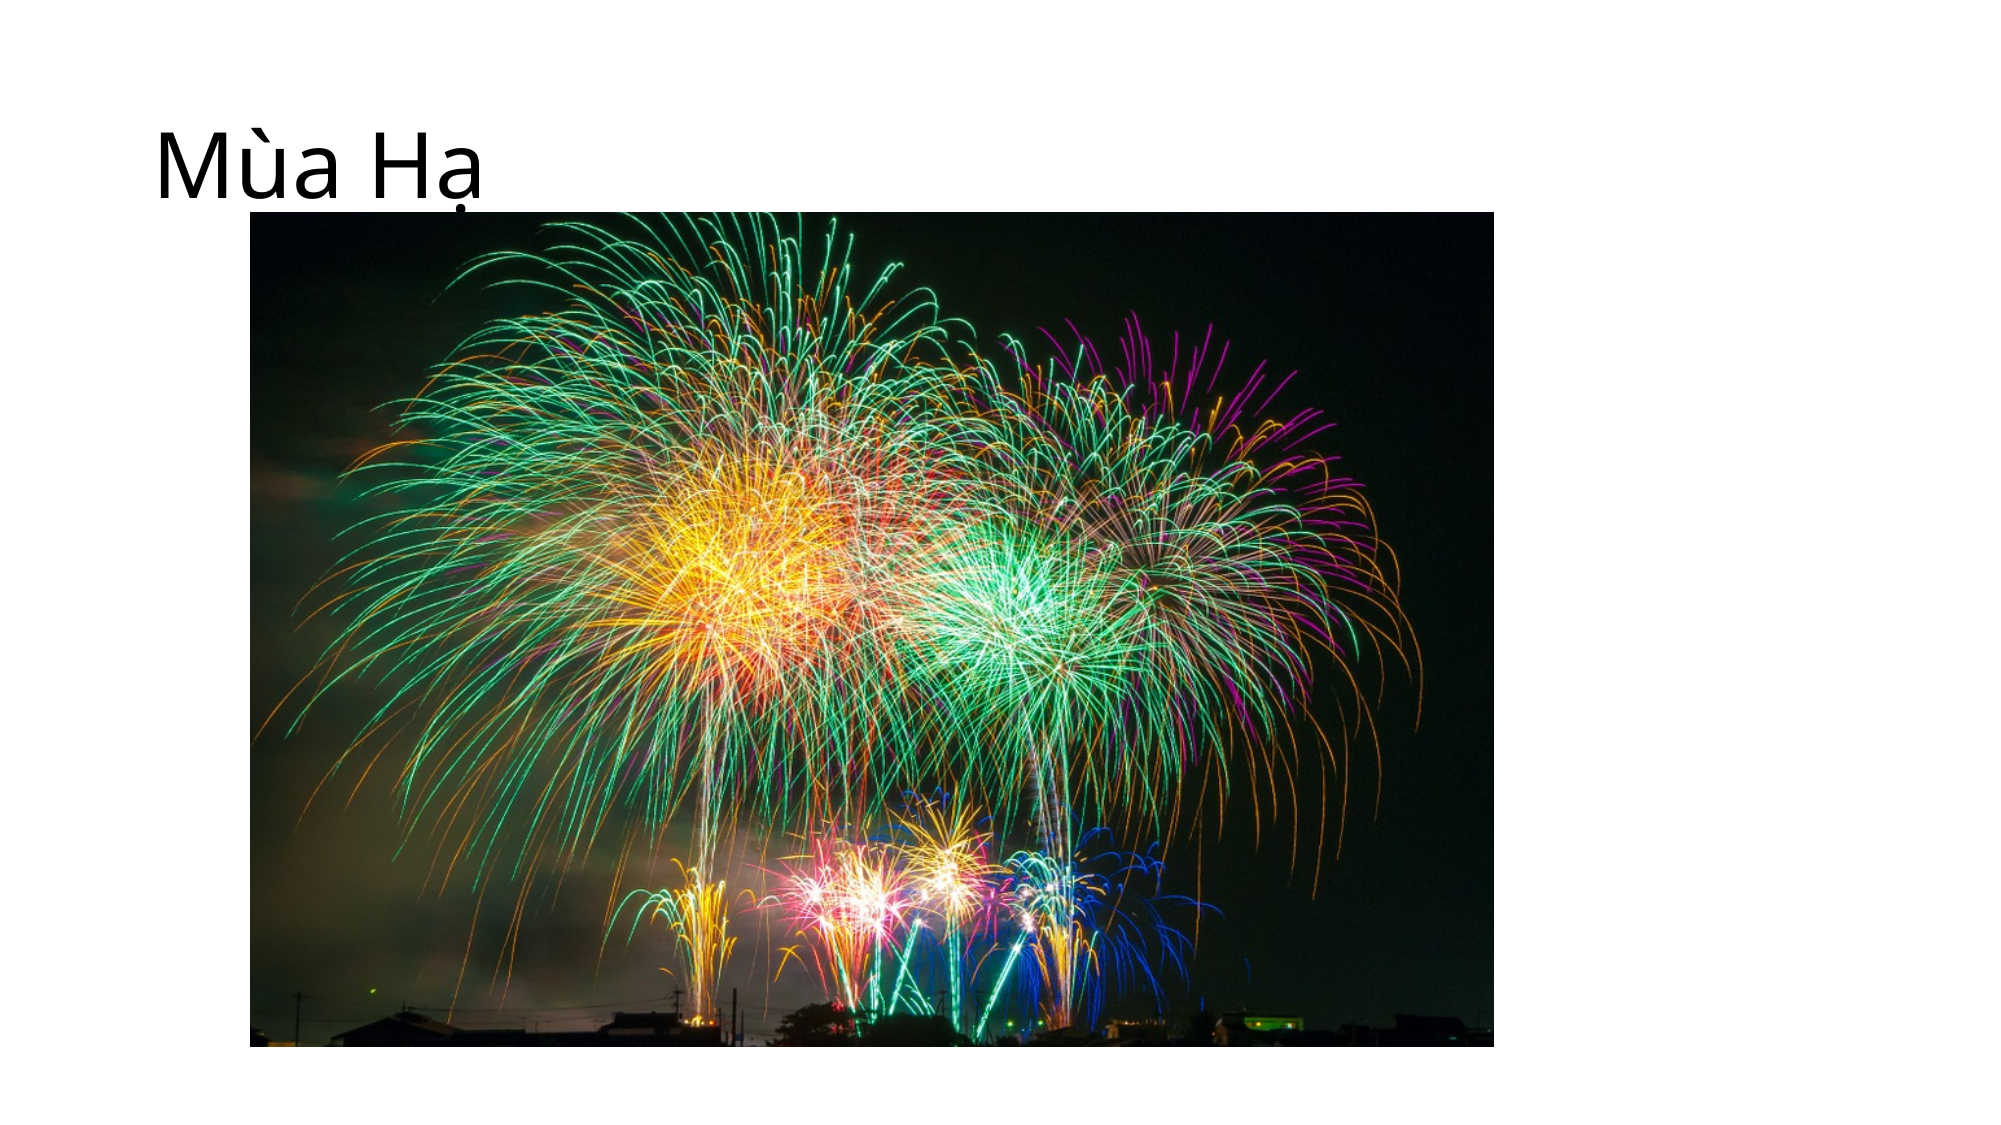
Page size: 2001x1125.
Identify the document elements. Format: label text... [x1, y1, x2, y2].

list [250, 212, 1494, 1047]
title Mùa Hạ [137, 59, 1863, 278]
